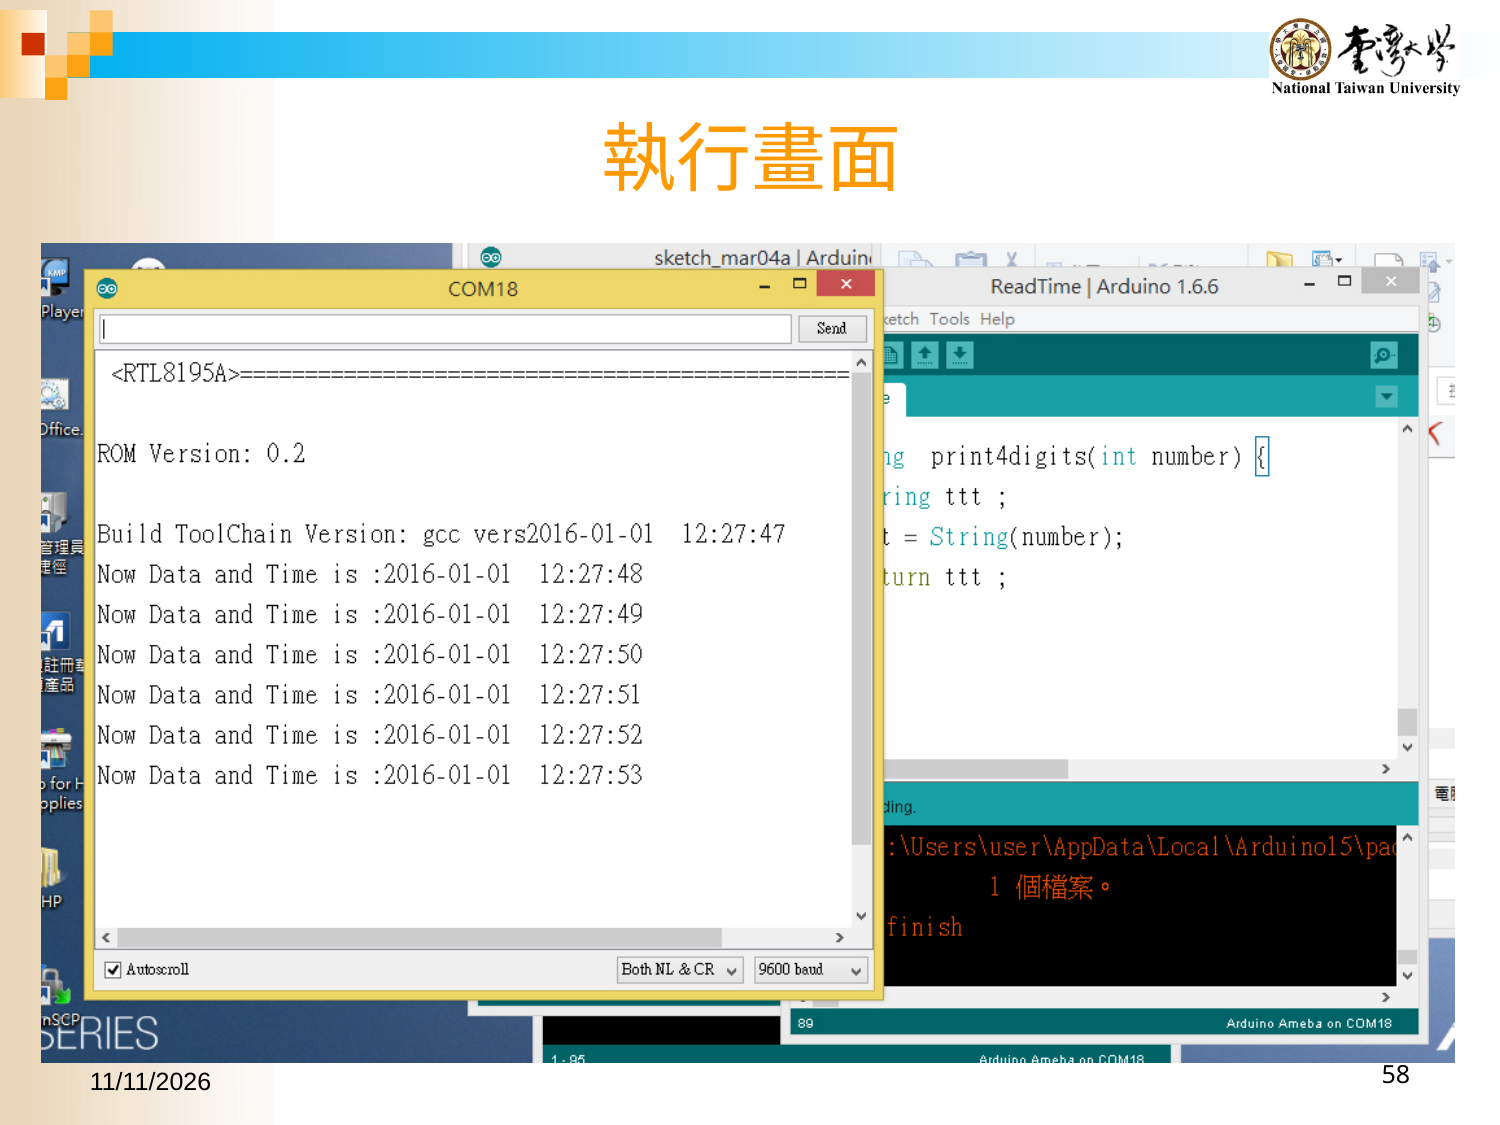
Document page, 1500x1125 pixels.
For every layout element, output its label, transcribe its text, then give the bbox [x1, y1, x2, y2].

text_box 58 [1074, 1072, 1425, 1100]
text_box 2016/12/6 [75, 1072, 425, 1103]
picture [1269, 18, 1463, 98]
title 執行畫面 [76, 42, 1427, 241]
picture [41, 243, 1455, 1063]
